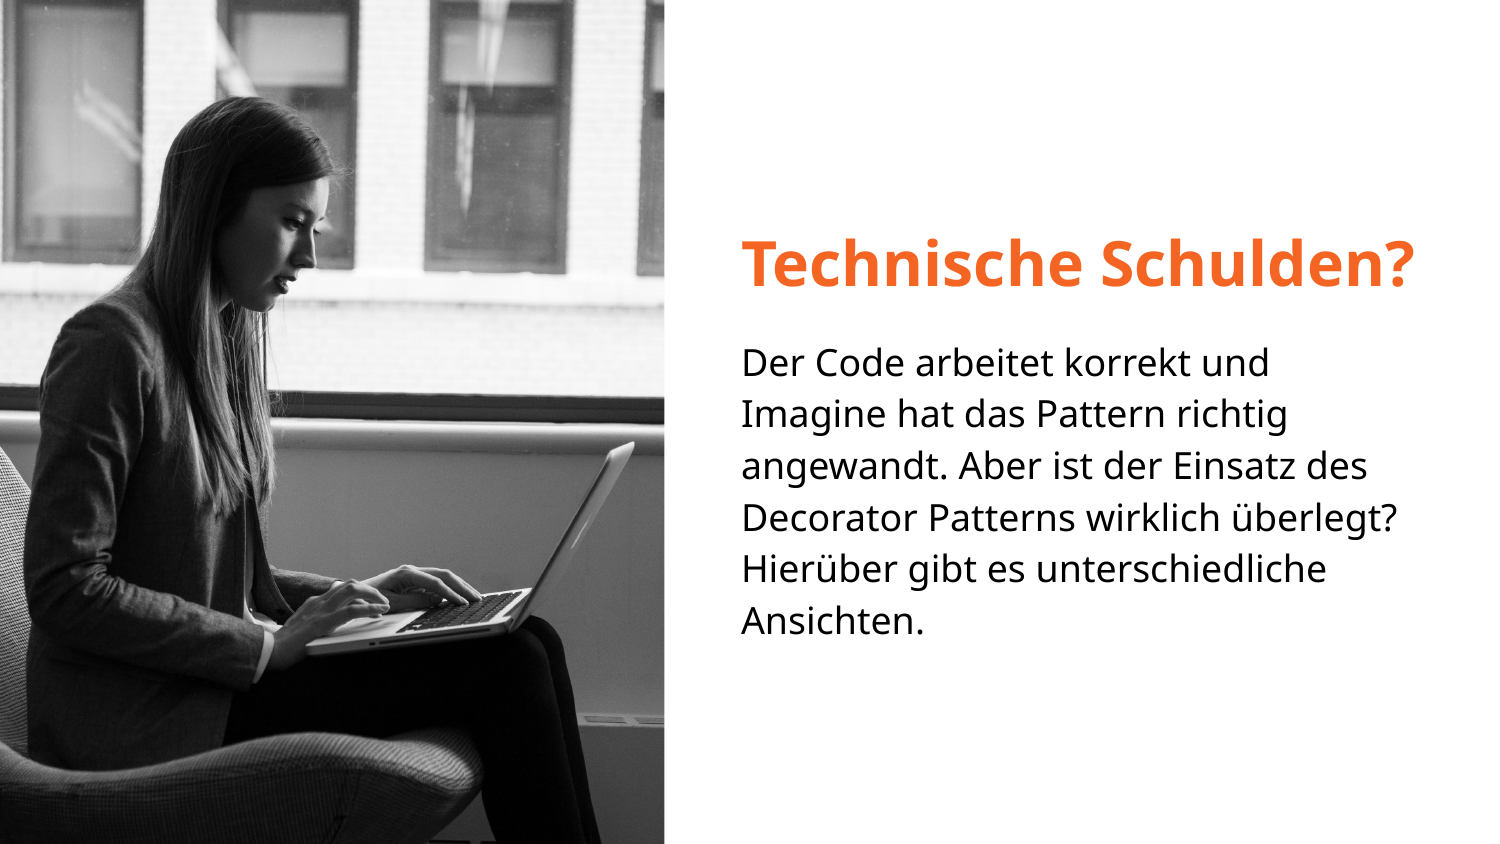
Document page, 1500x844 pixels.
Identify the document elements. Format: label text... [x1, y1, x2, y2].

list Technische Schulden? Der Code arbeitet korrekt und Imagine hat das Pattern richtig angewandt. Aber ist der Einsatz des Decorator Patterns wirklich überlegt? Hierüber gibt es unterschiedliche Ansichten. [726, 125, 1439, 730]
picture [0, 0, 665, 844]
